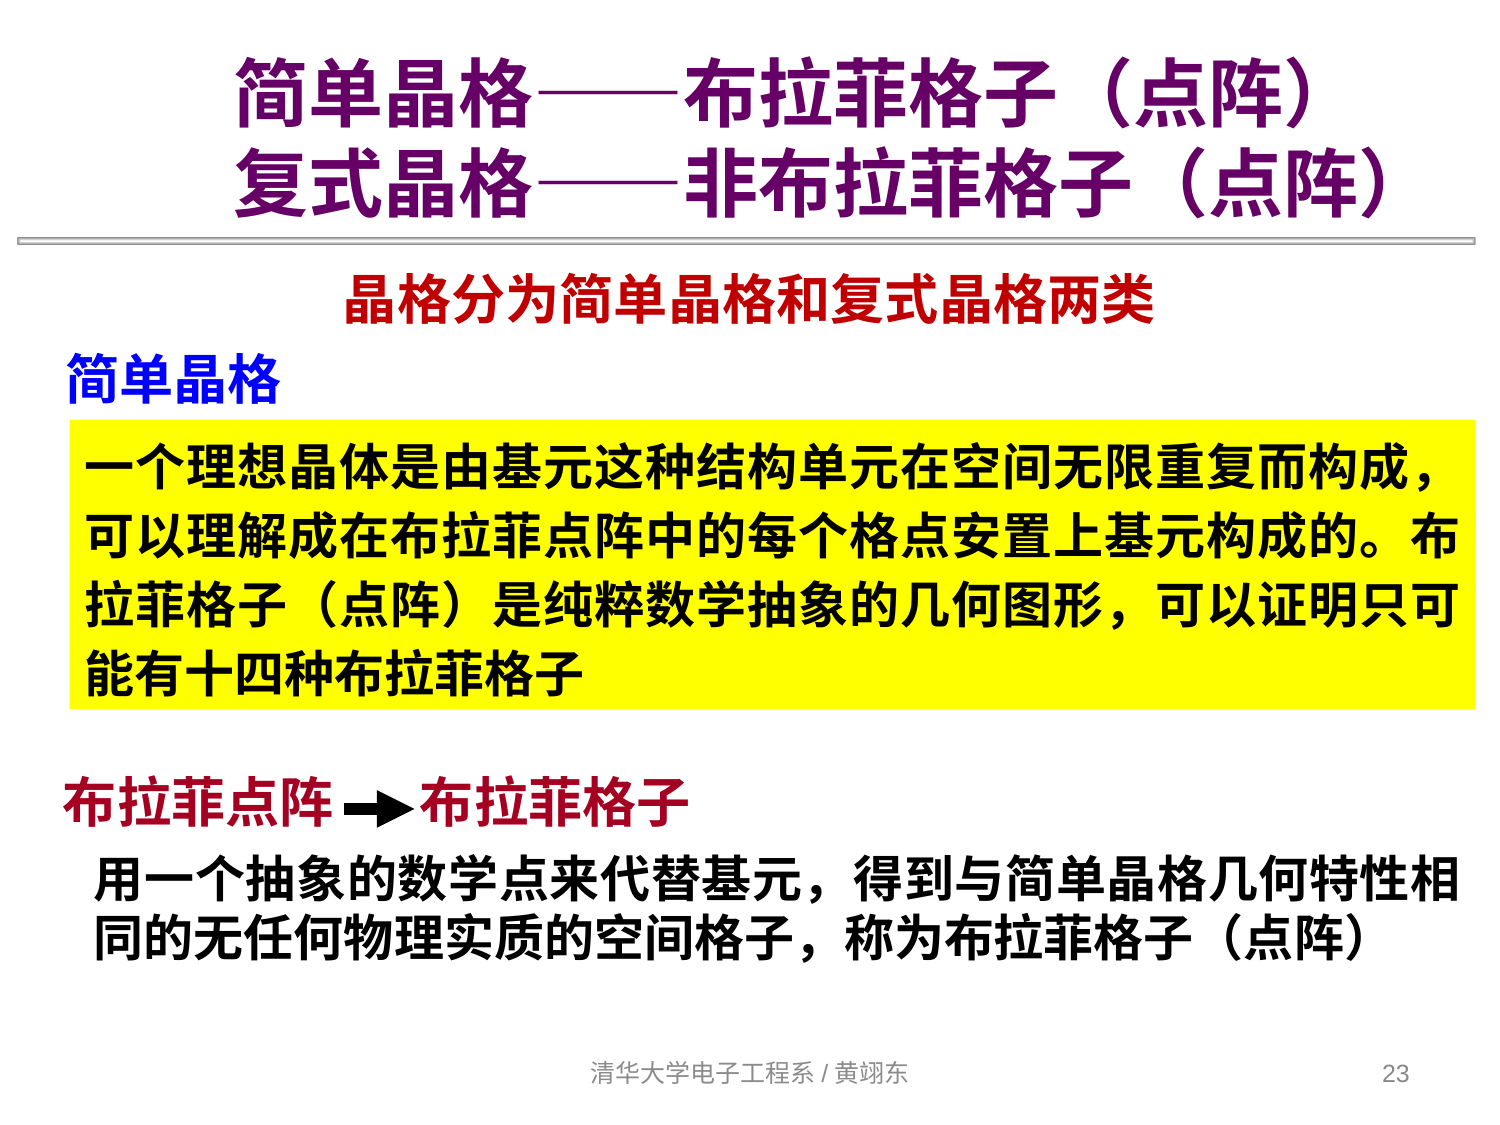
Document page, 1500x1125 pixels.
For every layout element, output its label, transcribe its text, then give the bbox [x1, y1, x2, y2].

text_box [17, 237, 1476, 245]
slide_number 23 [1074, 1042, 1425, 1103]
text_box 简单晶格 [50, 338, 298, 418]
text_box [47, 761, 1476, 976]
text_box 晶格分为简单晶格和复式晶格两类 [282, 273, 1287, 338]
footer 清华大学电子工程系/黄翊东 [512, 1042, 988, 1103]
text_box 一个理想晶体是由基元这种结构单元在空间无限重复而构成，可以理解成在布拉菲点阵中的每个格点安置上基元构成的。布拉菲格子（点阵）是纯粹数学抽象的几何图形，可以证明只可能有十四种布拉菲格子 [69, 419, 1476, 710]
text_box 简单晶格——布拉菲格子（点阵） 复式晶格——非布拉菲格子（点阵） [218, 11, 1500, 262]
